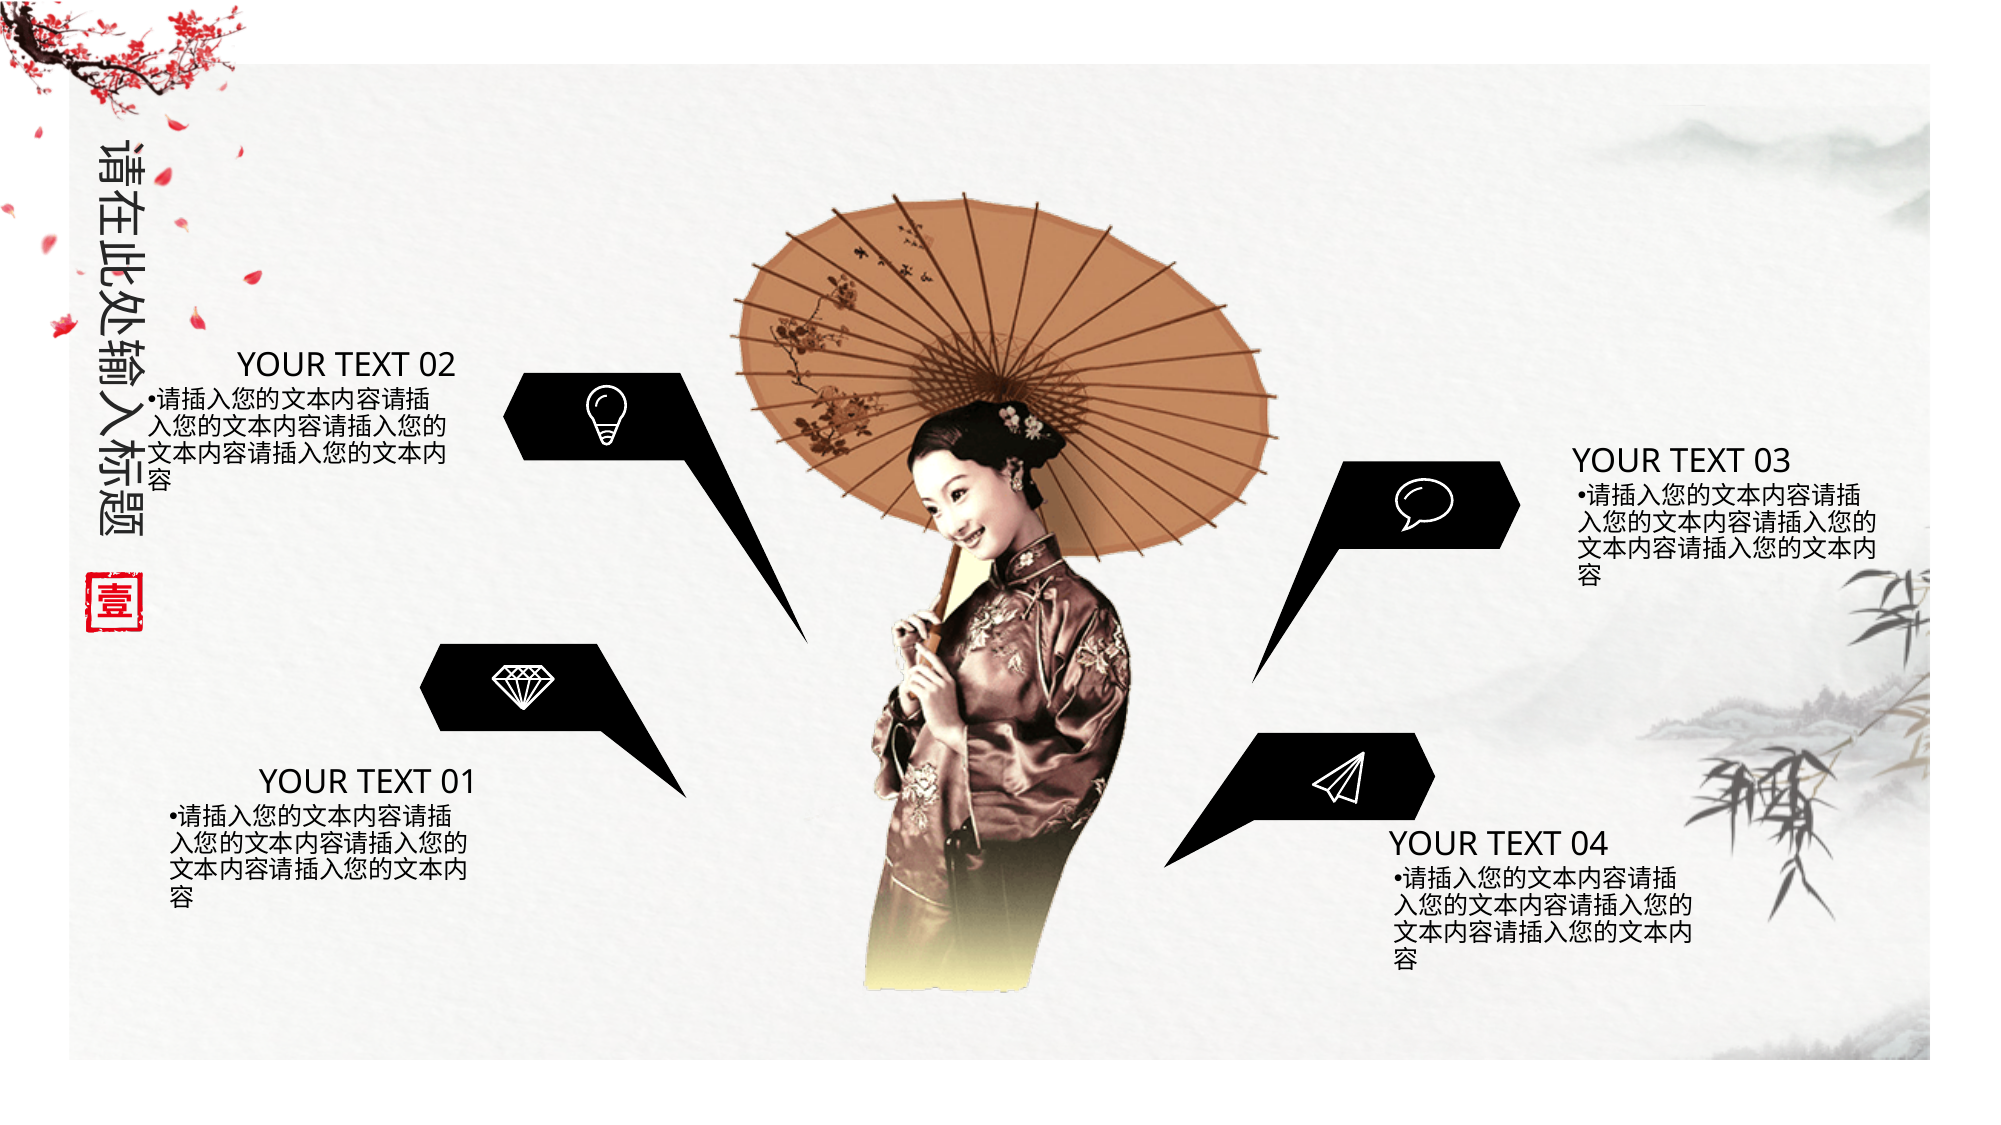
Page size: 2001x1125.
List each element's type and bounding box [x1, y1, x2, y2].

picture [0, 0, 1931, 1060]
text_box [154, 644, 687, 921]
text_box [587, 386, 626, 459]
text_box [1280, 432, 1898, 684]
text_box [1313, 752, 1364, 803]
text_box [1396, 479, 1453, 535]
text_box [132, 336, 729, 644]
text_box [1280, 732, 1714, 983]
text_box [492, 666, 554, 710]
